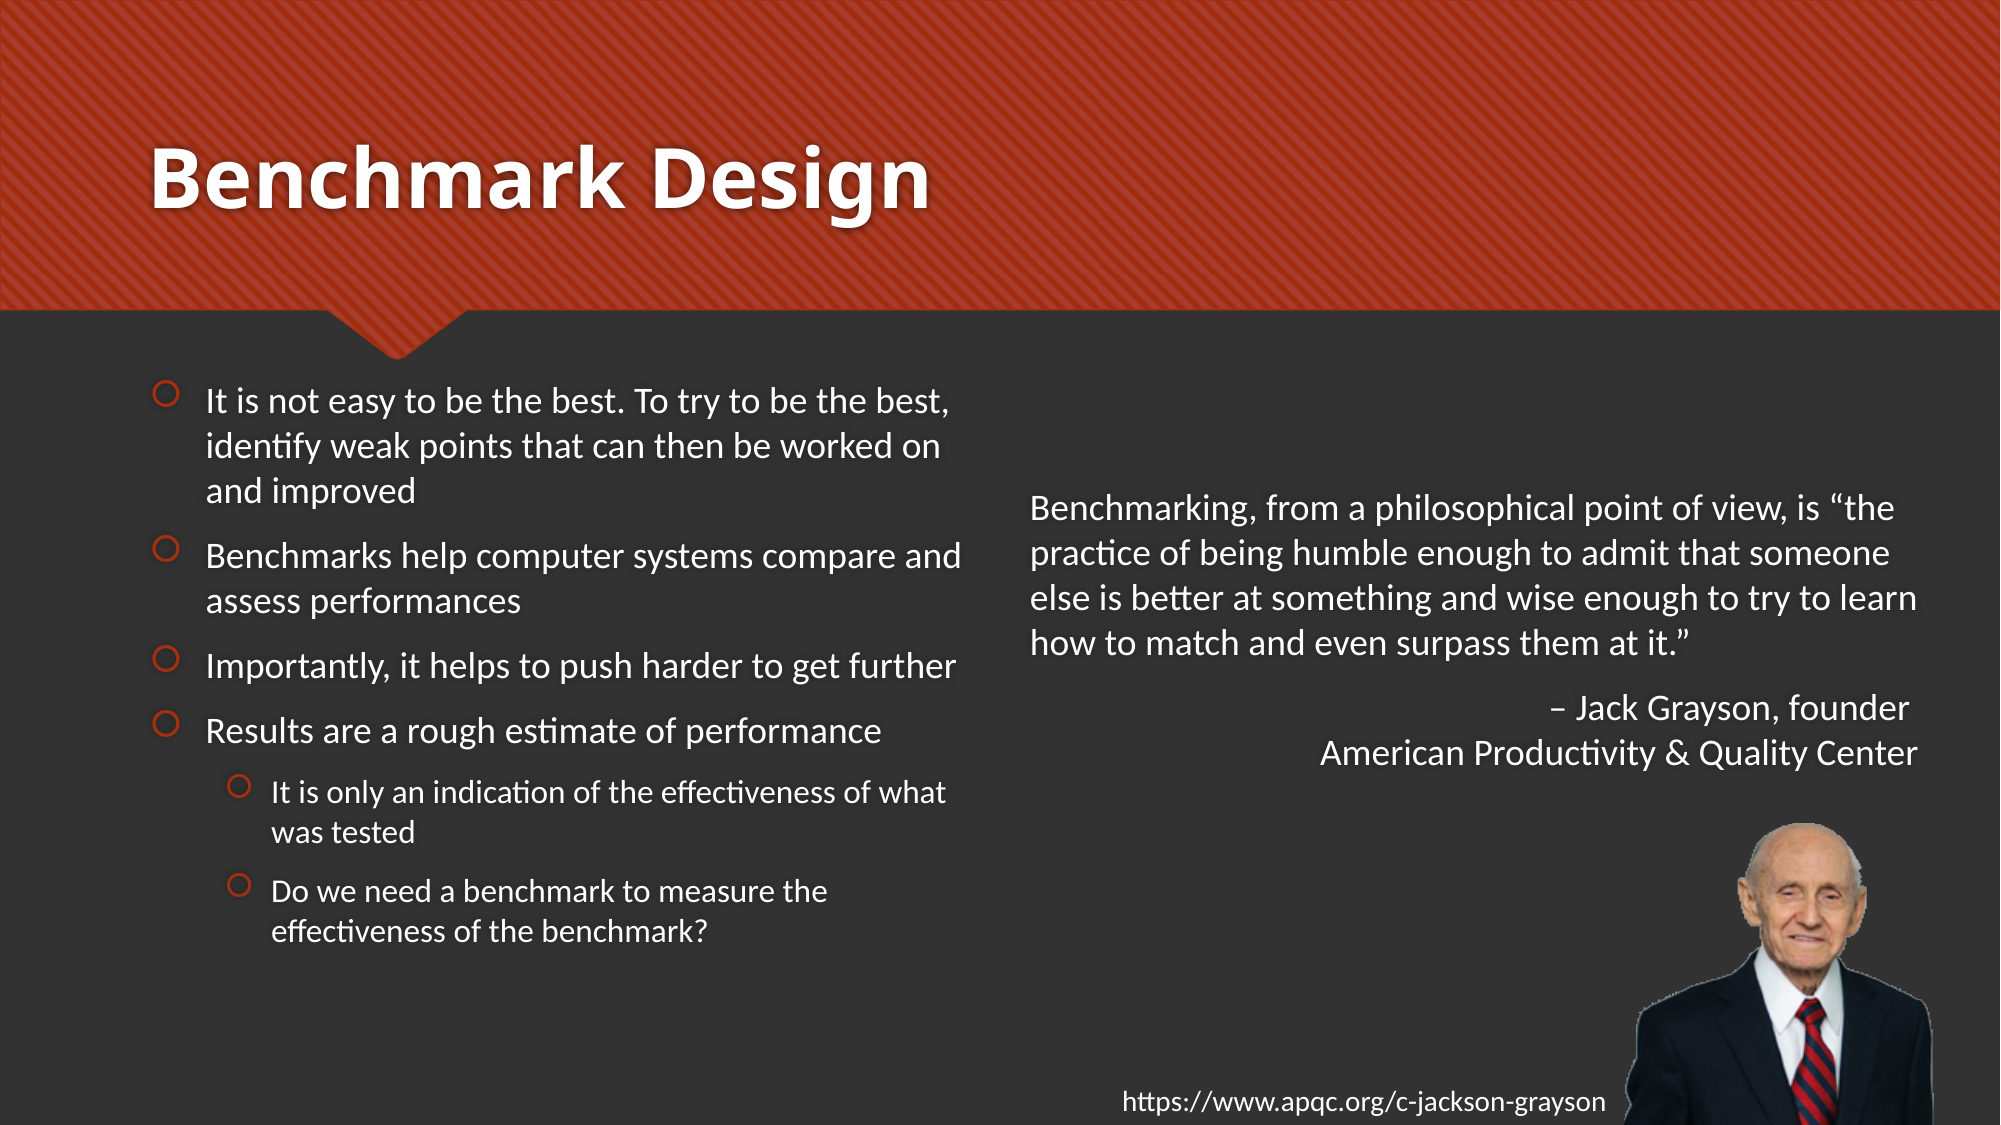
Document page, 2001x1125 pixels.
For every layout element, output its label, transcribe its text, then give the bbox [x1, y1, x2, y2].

list Benchmarking, from a philosophical point of view, is “the practice of being humble enough to admit that someone else is better at something and wise enough to try to learn how to match and even surpass them at it.” – Jack Grayson, founder American Productivity & Quality Center [1014, 364, 1934, 892]
title Benchmark Design [132, 73, 1868, 233]
picture [1624, 823, 1935, 1125]
text_box https://www.apqc.org/c-jackson-grayson [1107, 1074, 1622, 1125]
list It is not easy to be the best. To try to be the best, identify weak points that can then be worked on and improved Benchmarks help computer systems compare and assess performances Importantly, it helps to push harder to get further Results are a rough estimate of performance It is only an indication of the effectiveness of what was tested Do we need a benchmark to measure the effectiveness of the benchmark? [134, 364, 985, 962]
